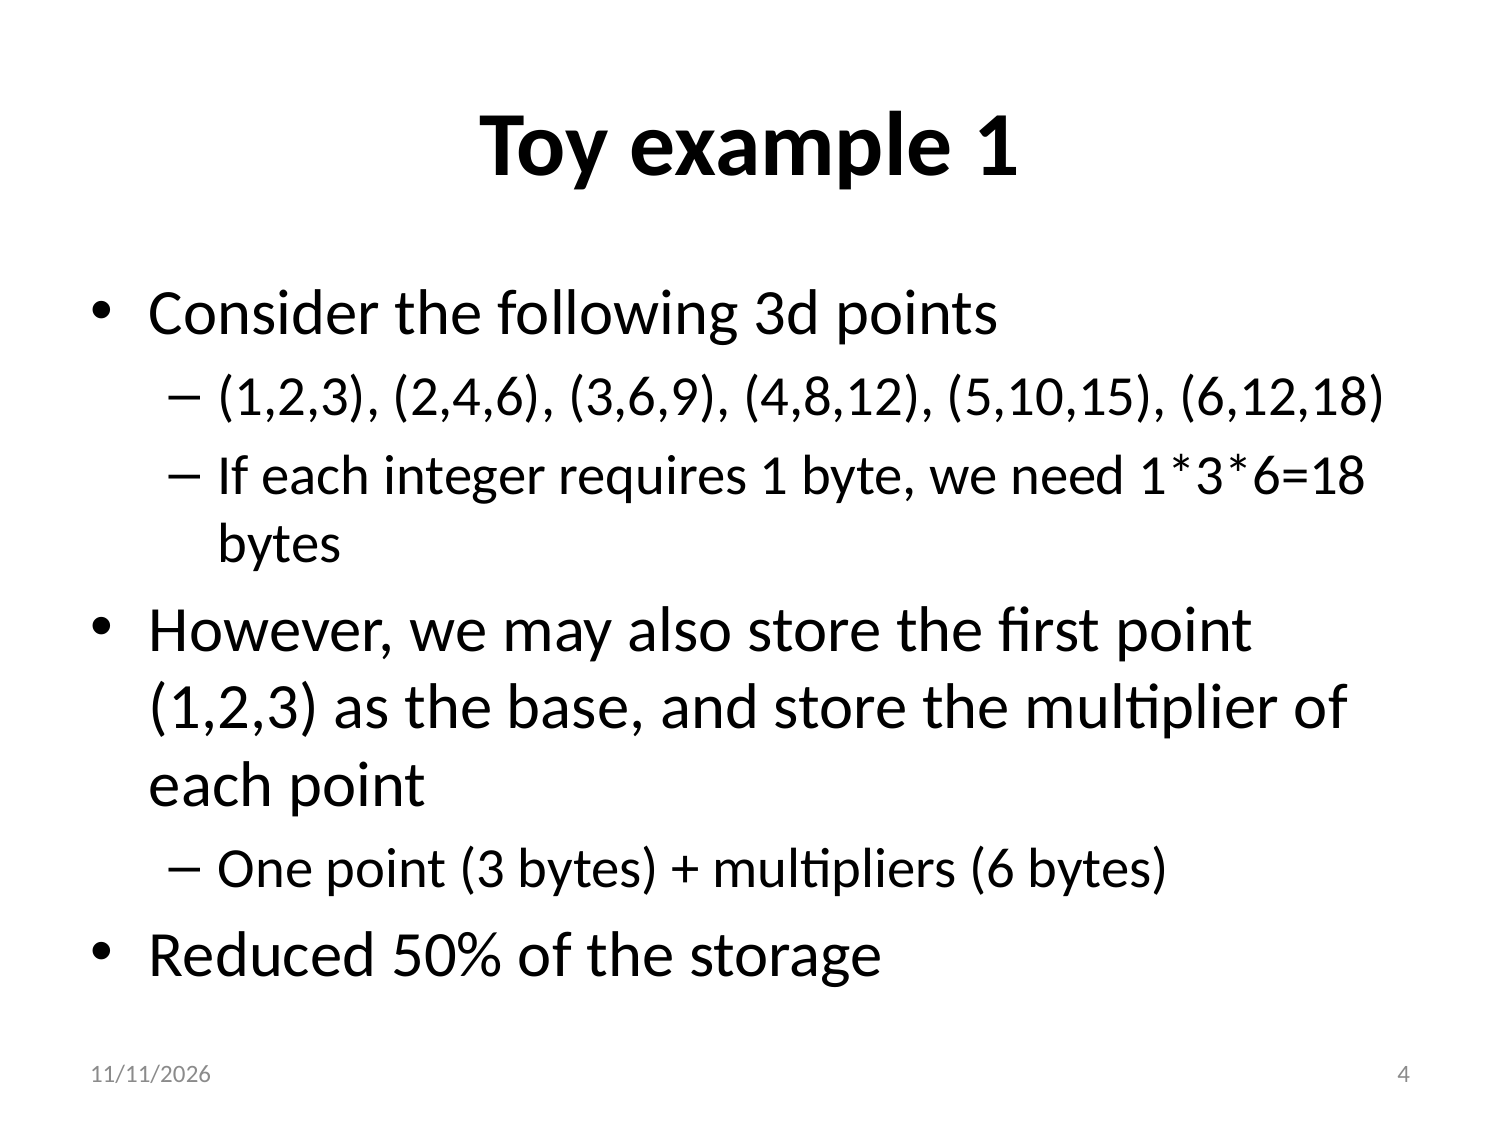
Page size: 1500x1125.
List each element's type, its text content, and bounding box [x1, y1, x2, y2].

title Toy example 1 [75, 45, 1425, 233]
list Consider the following 3d points (1,2,3), (2,4,6), (3,6,9), (4,8,12), (5,10,15), (6,12,18) If each integer requires 1 byte, we need 1*3*6=18 bytes However, we may also store the first point (1,2,3) as the base, and store the multiplier of each point One point (3 bytes) + multipliers (6 bytes) Reduced 50% of the storage [75, 262, 1425, 1005]
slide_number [75, 1042, 425, 1103]
slide_number 4 [1074, 1042, 1425, 1103]
